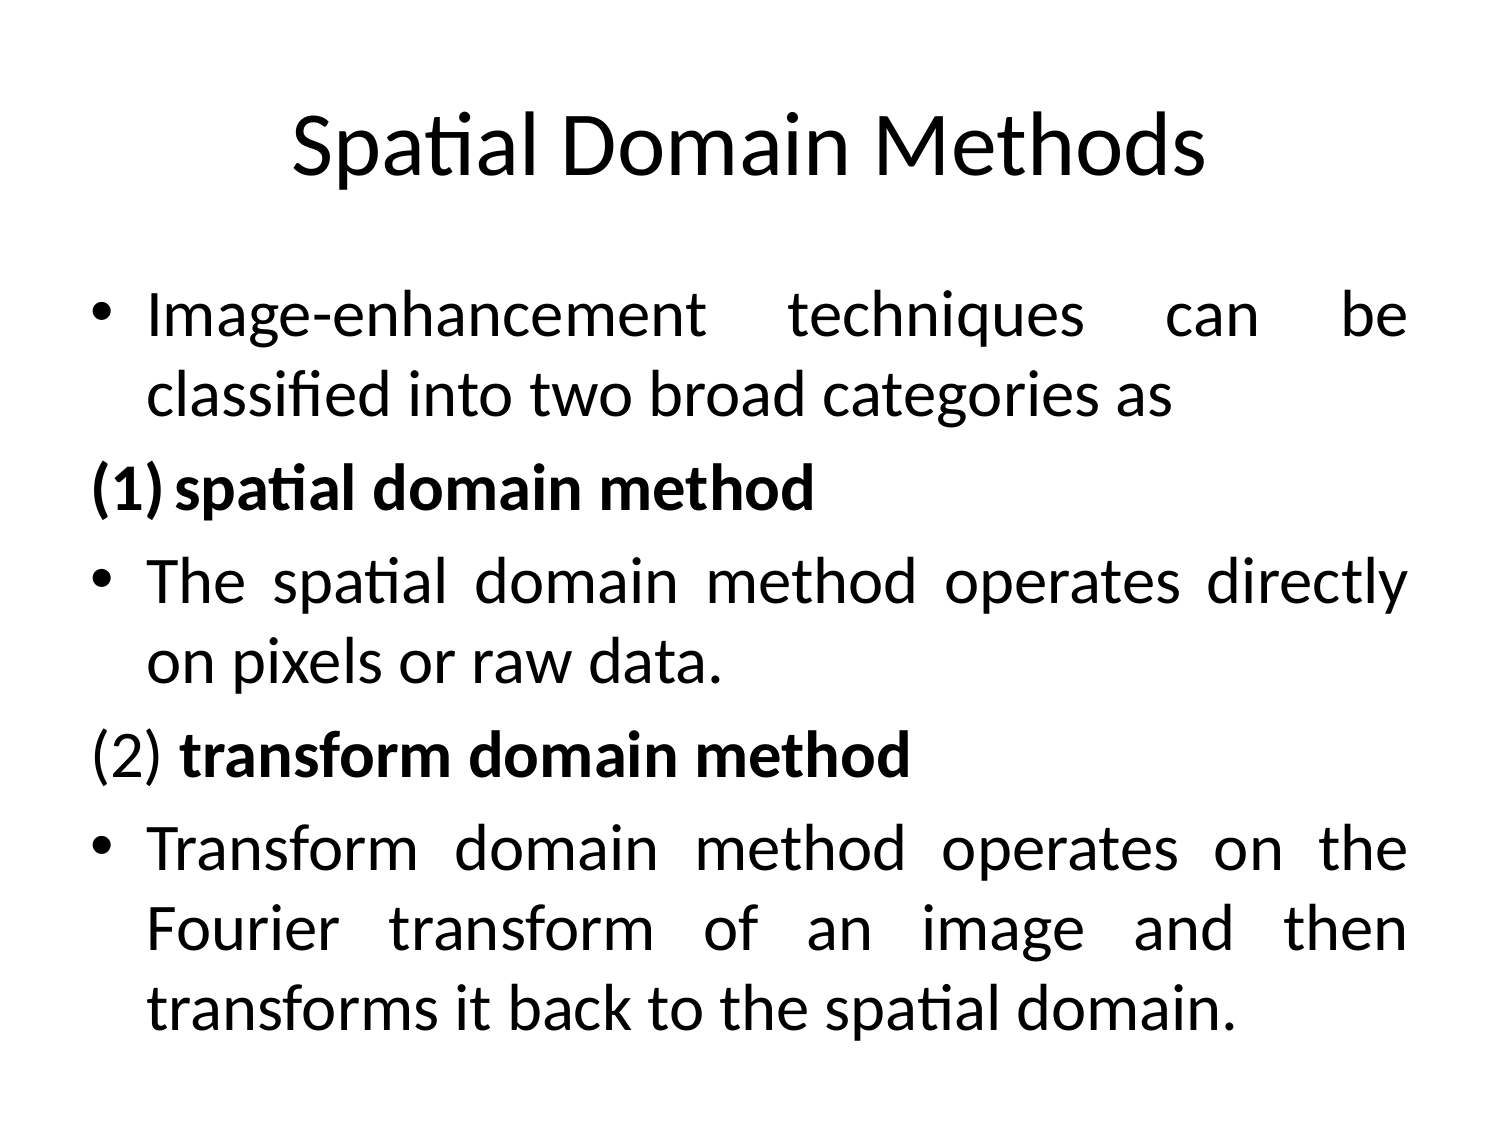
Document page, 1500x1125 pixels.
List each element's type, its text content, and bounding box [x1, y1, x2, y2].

title Spatial Domain Methods [75, 45, 1425, 233]
list Image-enhancement techniques can be classified into two broad categories as spatial domain method The spatial domain method operates directly on pixels or raw data. (2) transform domain method Transform domain method operates on the Fourier transform of an image and then transforms it back to the spatial domain. [75, 262, 1425, 1083]
